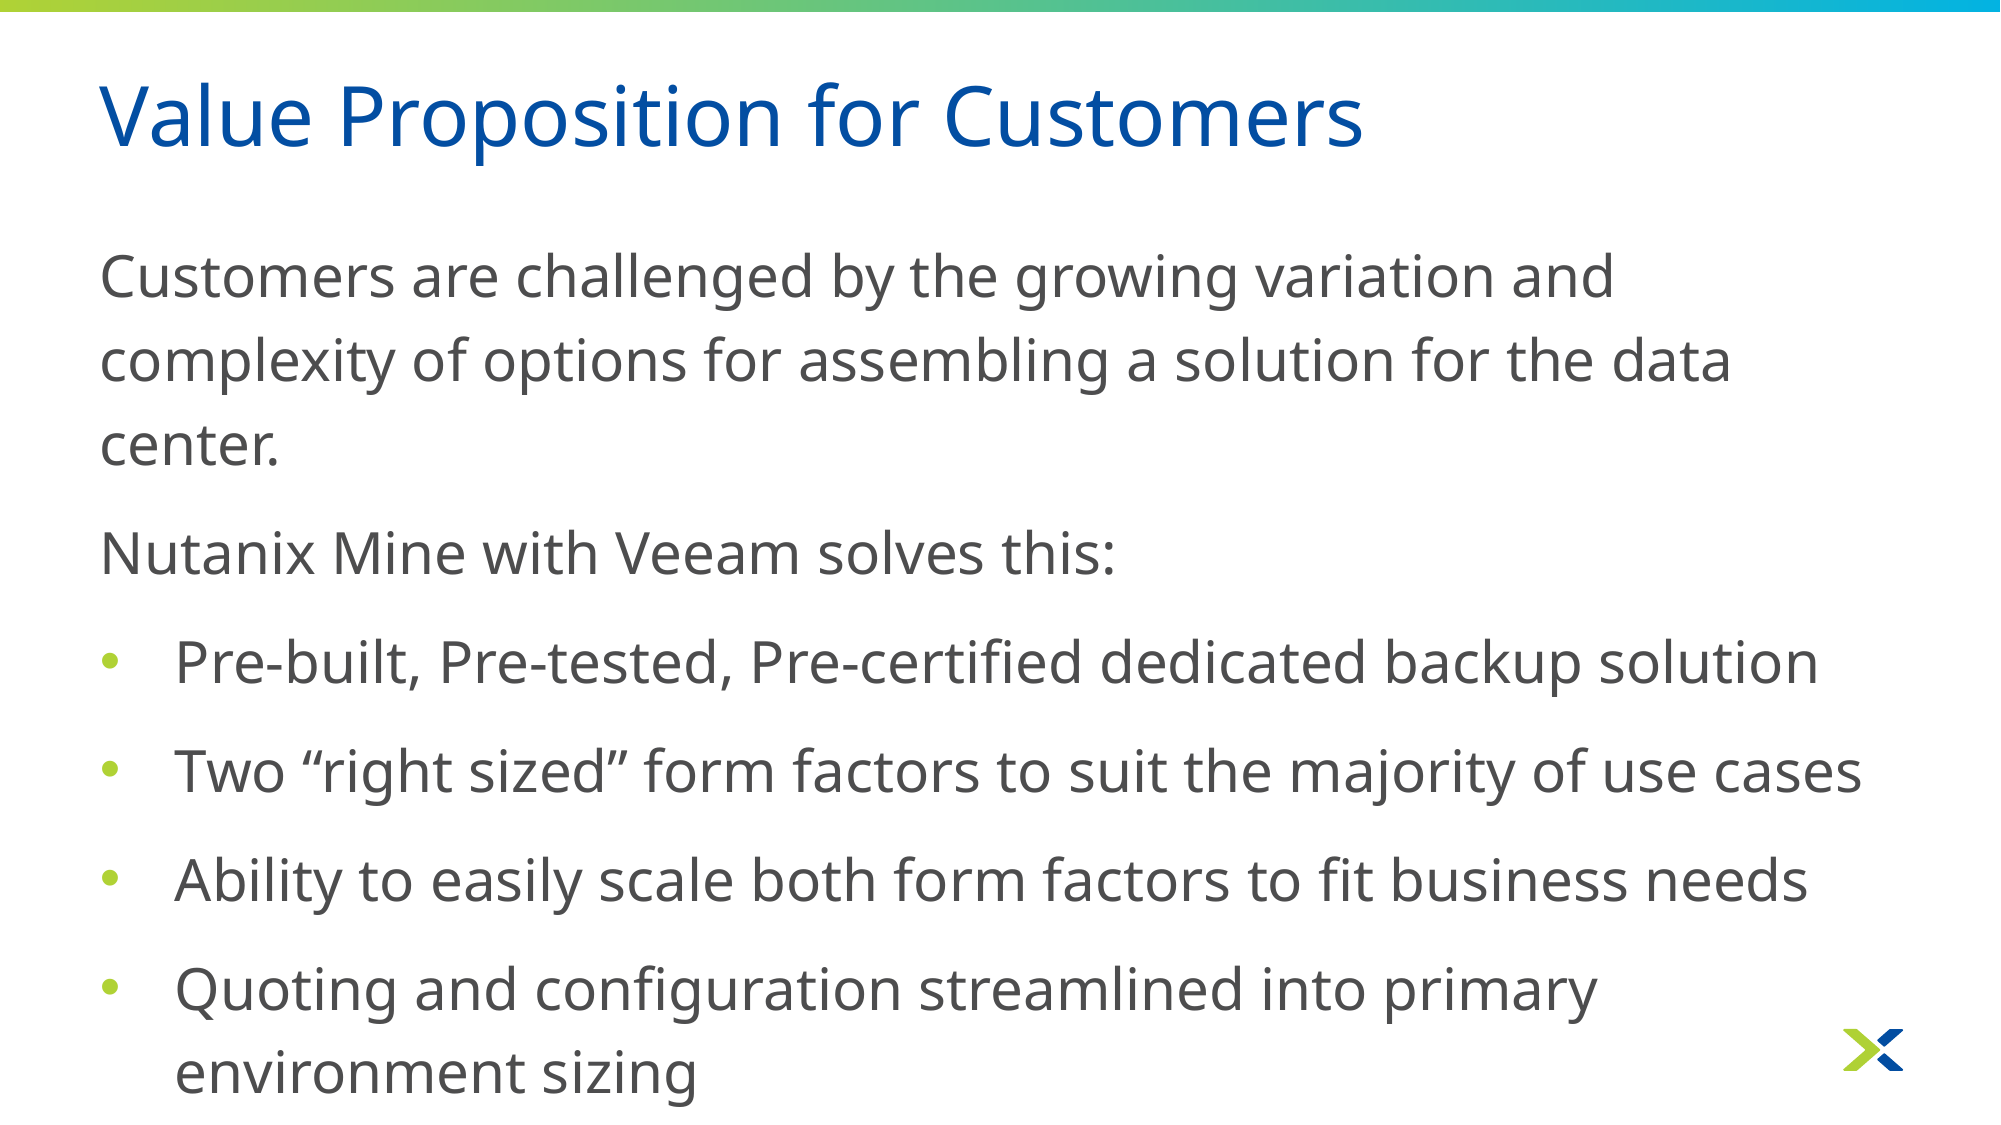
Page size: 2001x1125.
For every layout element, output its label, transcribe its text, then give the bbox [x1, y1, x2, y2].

title Value Proposition for Customers [99, 63, 1855, 165]
list Customers are challenged by the growing variation and complexity of options for assembling a solution for the data center. Nutanix Mine with Veeam solves this: Pre-built, Pre-tested, Pre-certified dedicated backup solution Two “right sized” form factors to suit the majority of use cases Ability to easily scale both form factors to fit business needs Quoting and configuration streamlined into primary environment sizing Sold as a single SKU, single PO for ease of procurement [99, 224, 1900, 1062]
picture [1898, 0, 1902, 12]
